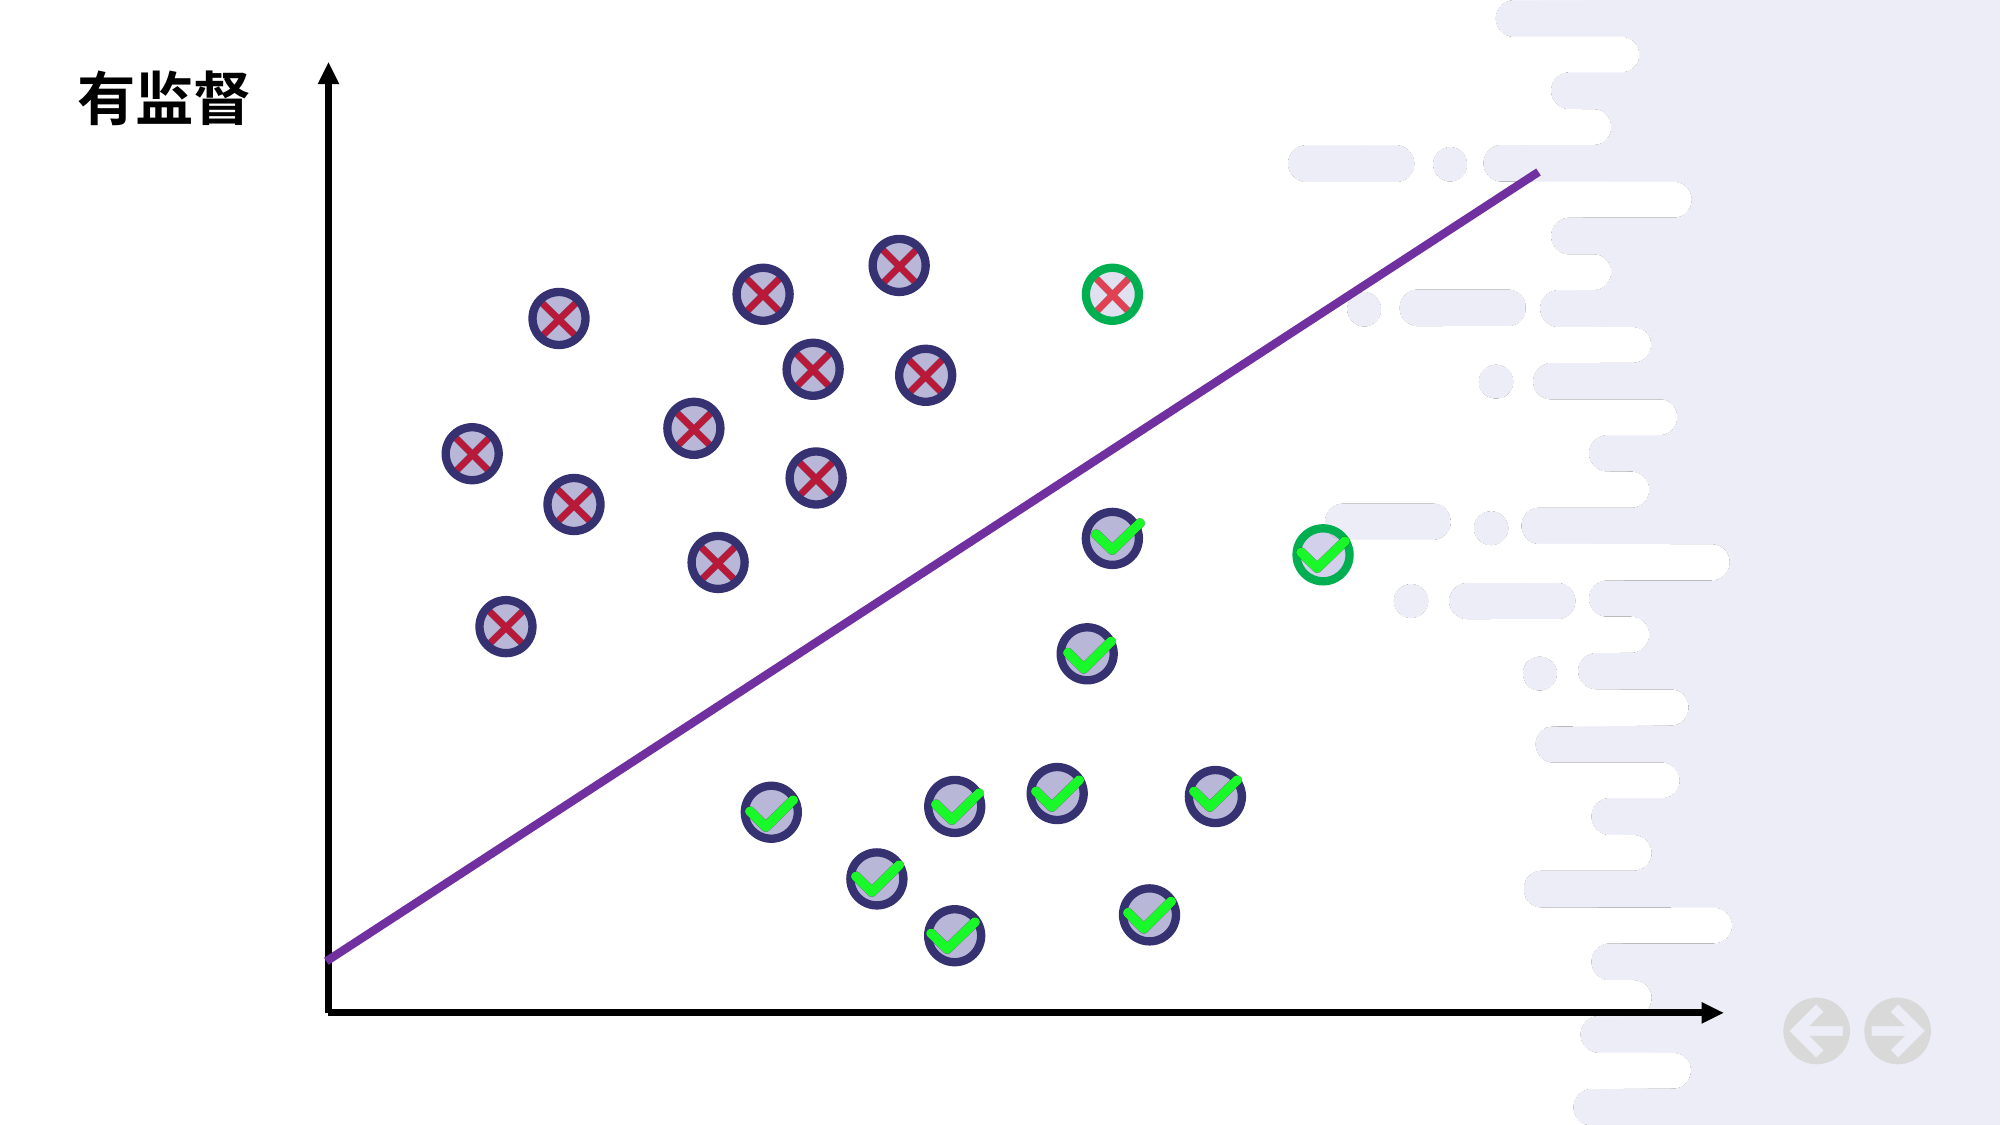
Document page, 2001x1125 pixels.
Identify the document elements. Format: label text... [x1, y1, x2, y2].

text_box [326, 171, 1539, 962]
text_box 有监督 [62, 54, 279, 140]
picture [918, 962, 988, 970]
picture [1288, 520, 1358, 589]
picture [1288, 0, 2000, 1125]
picture [1088, 270, 1137, 319]
